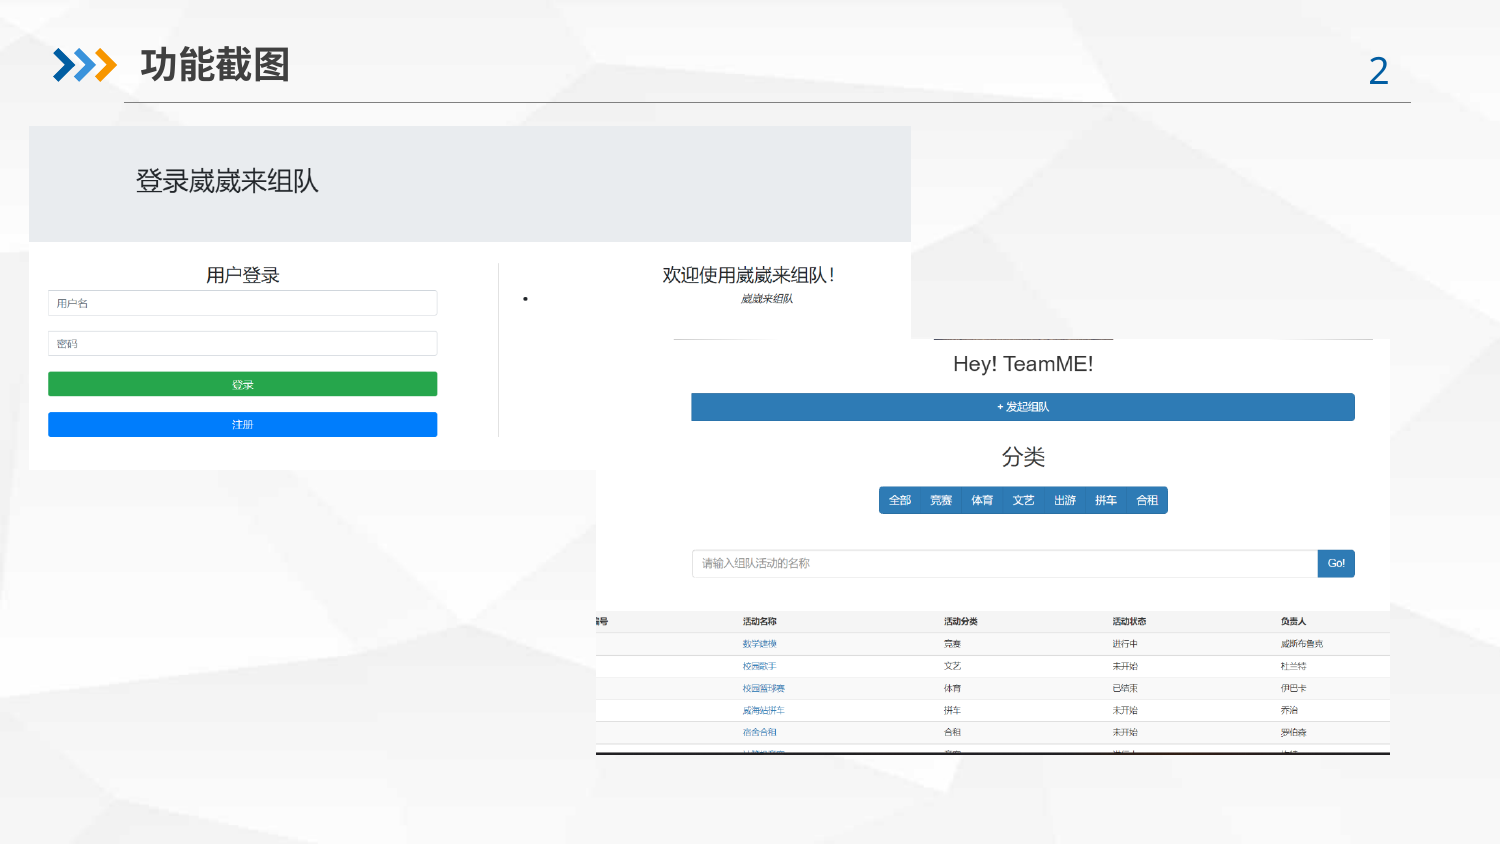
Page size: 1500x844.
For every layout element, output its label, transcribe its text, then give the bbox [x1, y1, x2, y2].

picture [0, 0, 1500, 844]
text_box 功能截图 [140, 32, 809, 95]
